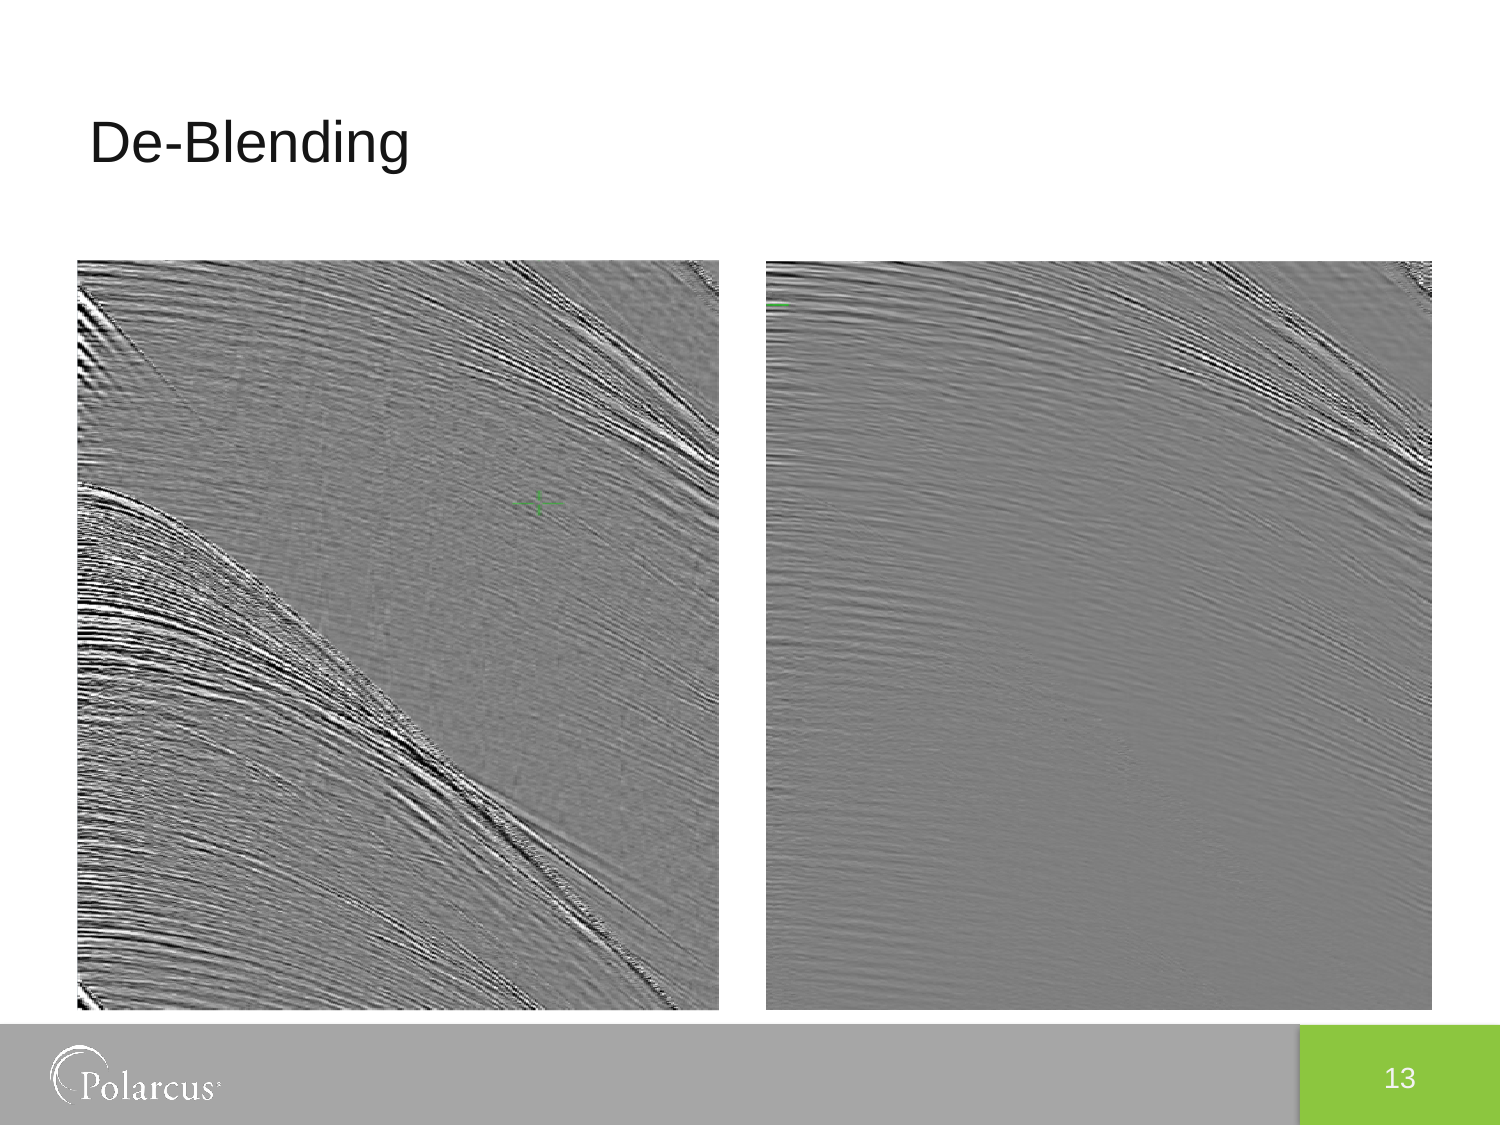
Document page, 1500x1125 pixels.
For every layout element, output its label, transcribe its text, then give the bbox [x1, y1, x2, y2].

title De-Blending [75, 45, 1425, 233]
picture [50, 1045, 221, 1105]
picture [77, 260, 1432, 1011]
